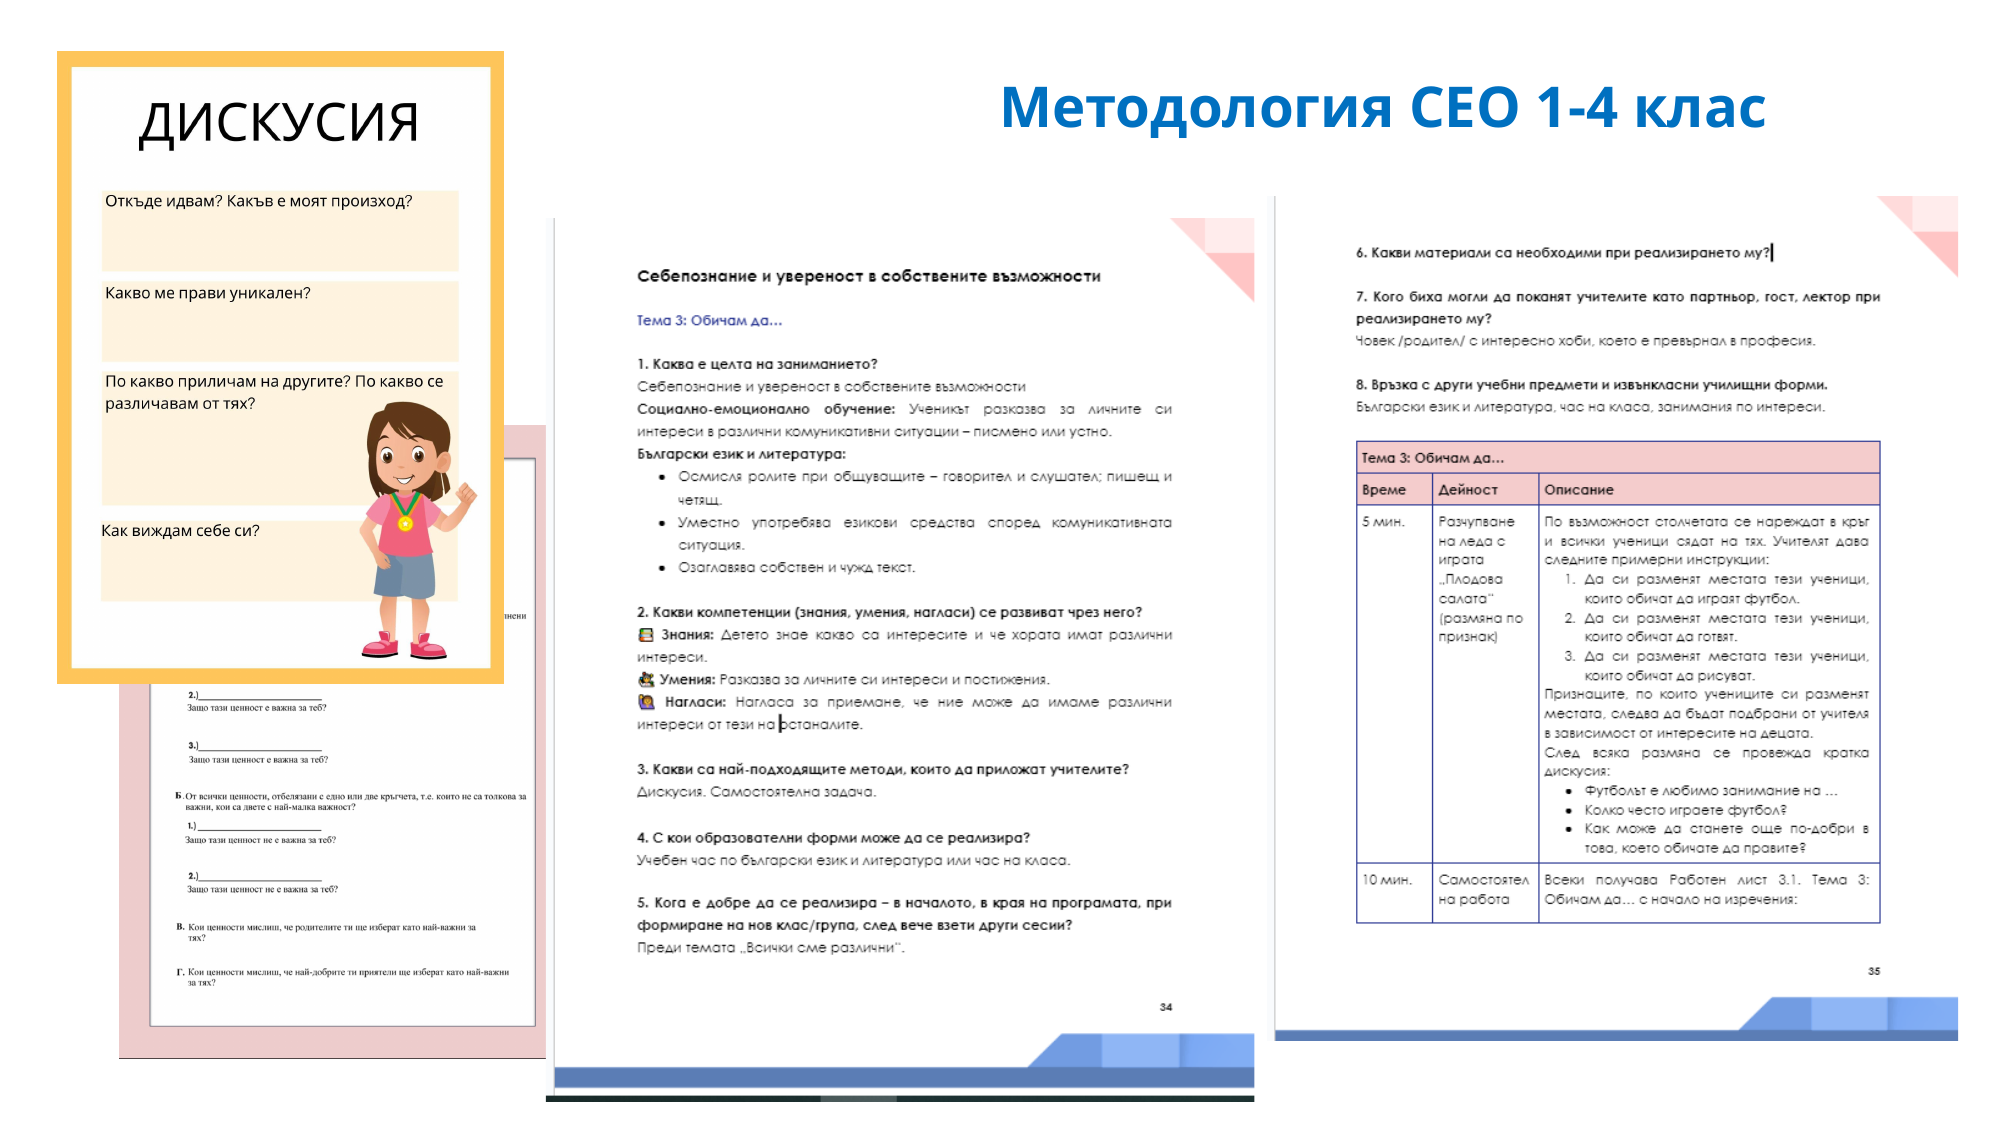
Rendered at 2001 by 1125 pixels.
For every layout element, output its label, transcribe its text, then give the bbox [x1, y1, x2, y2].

title Методология СЕО 1-4 клас [57, 0, 1783, 219]
picture [1266, 196, 1959, 1059]
picture [56, 50, 1255, 1102]
